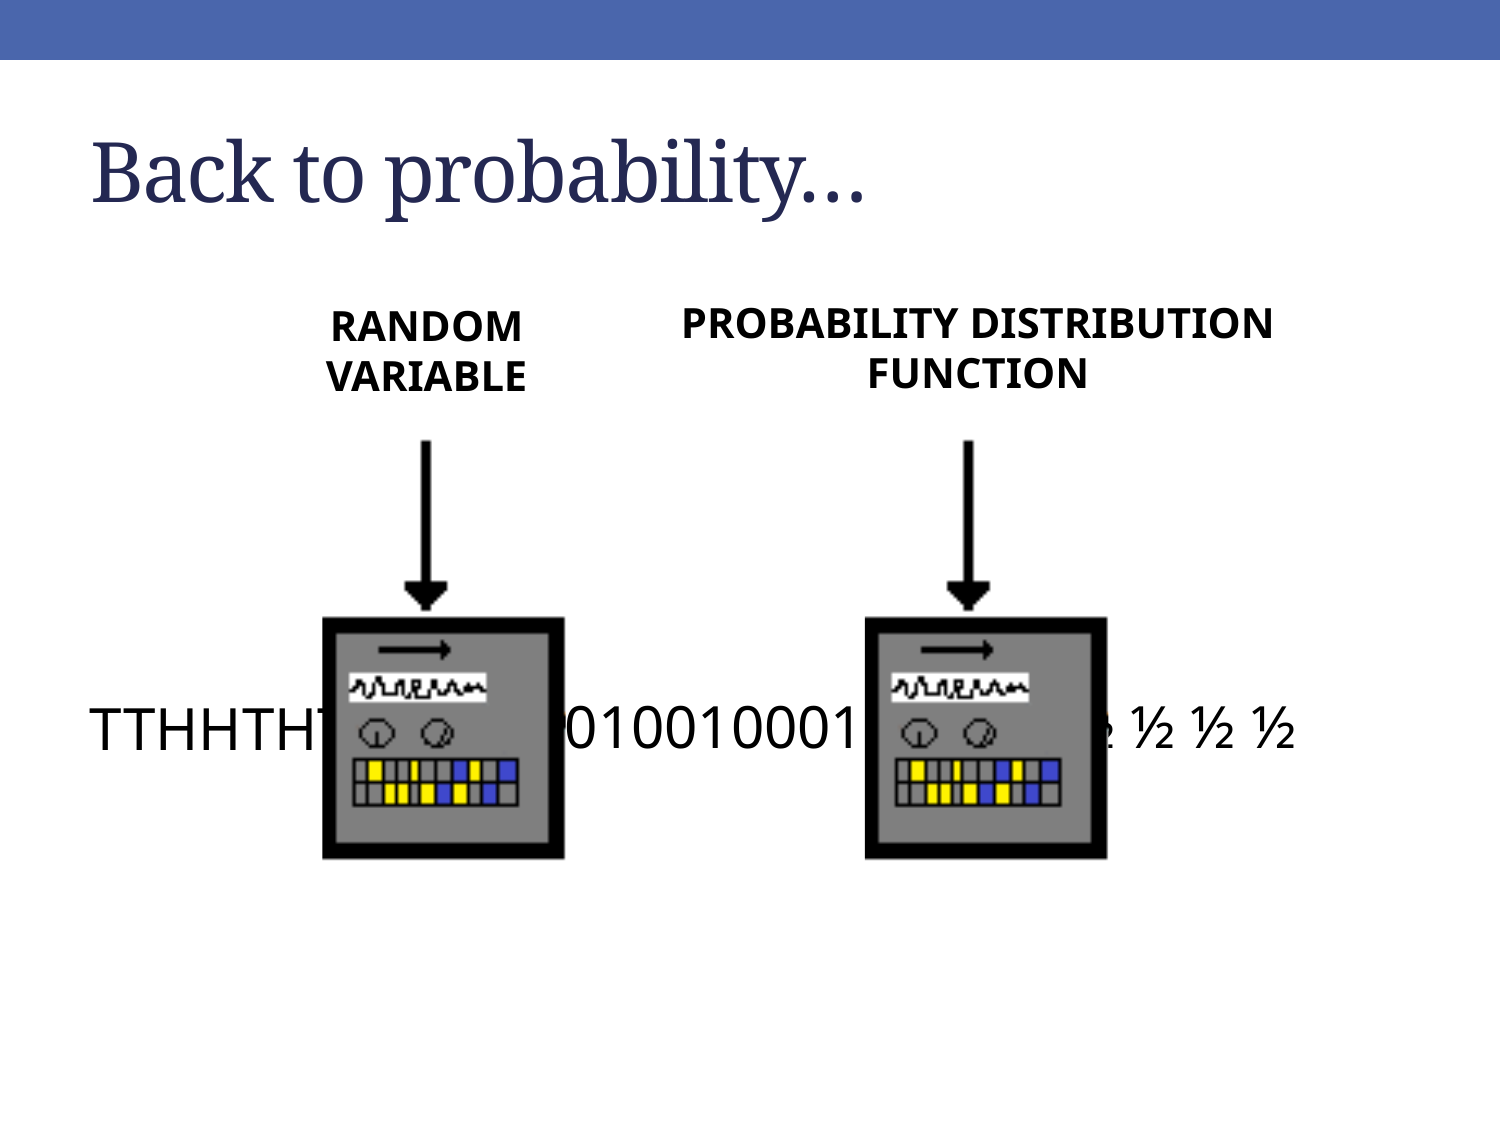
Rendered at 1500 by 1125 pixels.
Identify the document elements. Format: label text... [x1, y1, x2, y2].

text_box 01001000111 [576, 682, 861, 768]
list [864, 407, 1109, 1063]
picture [322, 407, 566, 1063]
text_box ½ ½ ½ ½ ½ [1117, 682, 1349, 768]
text_box Probability distribution function [607, 289, 1349, 405]
text_box Random Variable [241, 292, 612, 408]
title Back to probability… [75, 87, 1425, 250]
text_box TTHHtHT [74, 684, 319, 770]
